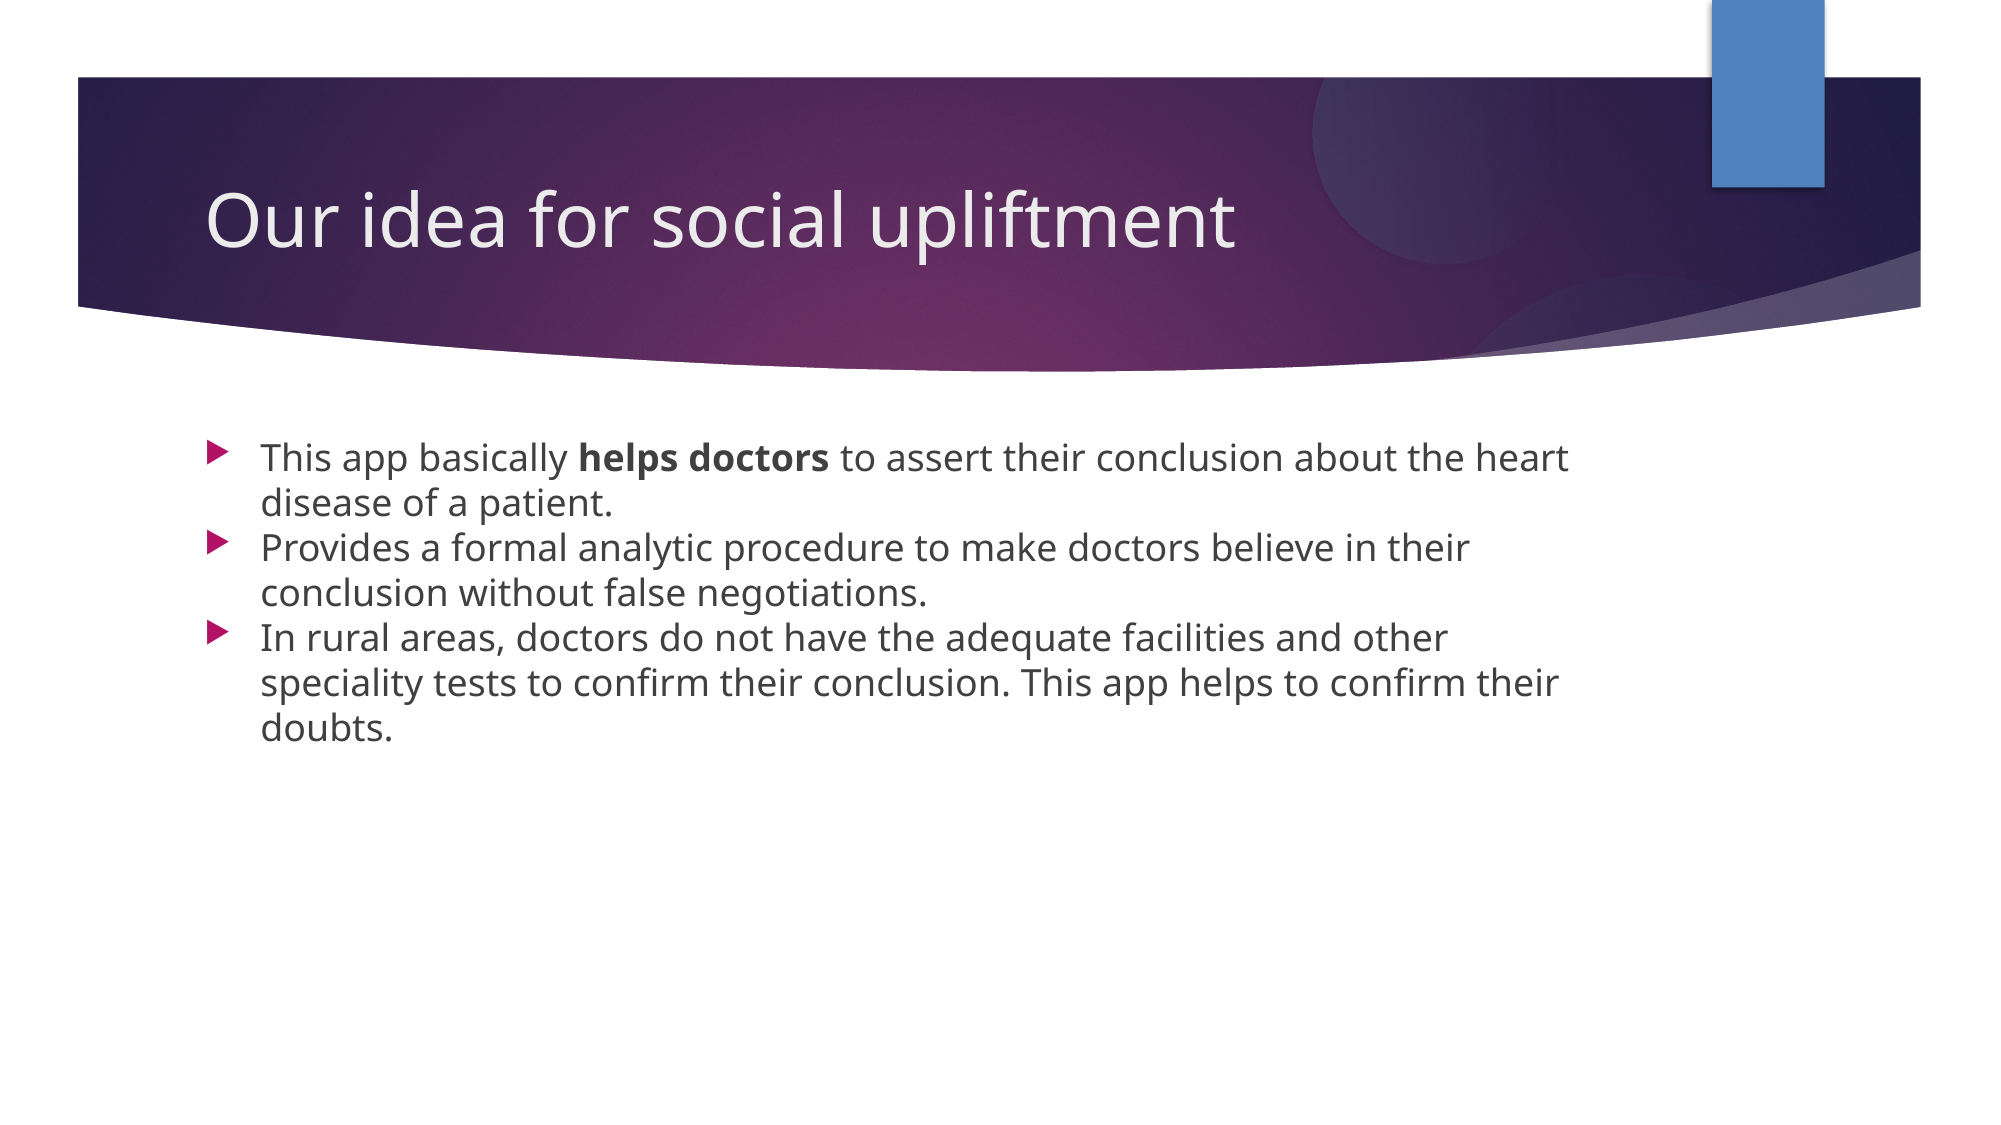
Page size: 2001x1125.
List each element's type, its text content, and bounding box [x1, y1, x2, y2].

text_box Our idea for social upliftment [189, 159, 1627, 276]
picture [79, 78, 1920, 371]
text_box This app basically helps doctors to assert their conclusion about the heart disease of a patient. Provides a formal analytic procedure to make doctors believe in their conclusion without false negotiations. In rural areas, doctors do not have the adequate facilities and other speciality tests to confirm their conclusion. This app helps to confirm their doubts. [189, 427, 1638, 988]
